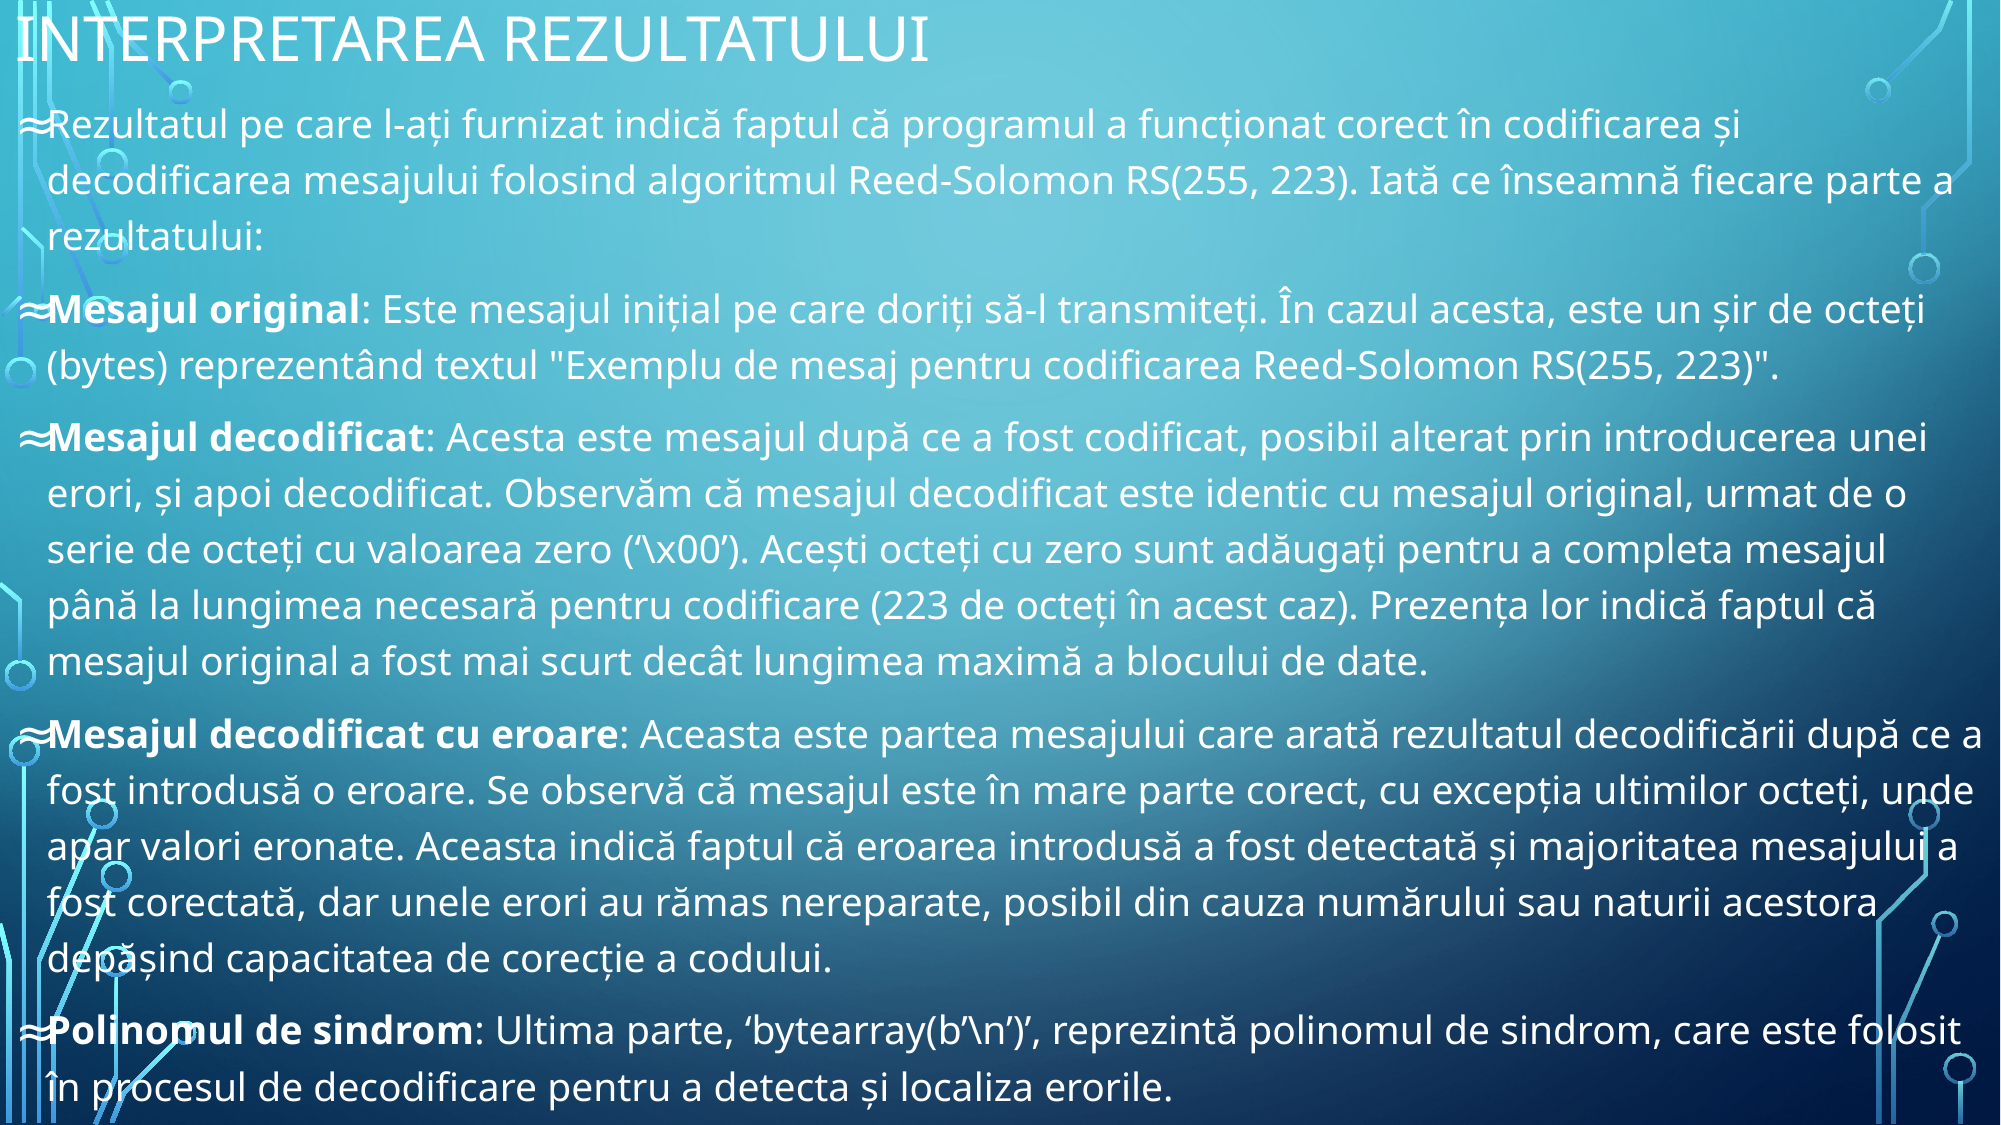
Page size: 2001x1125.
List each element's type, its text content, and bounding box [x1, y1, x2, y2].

list Rezultatul pe care l-ați furnizat indică faptul că programul a funcționat corect în codificarea și decodificarea mesajului folosind algoritmul Reed-Solomon RS(255, 223). Iată ce înseamnă fiecare parte a rezultatului: Mesajul original: Este mesajul inițial pe care doriți să-l transmiteți. În cazul acesta, este un șir de octeți (bytes) reprezentând textul "Exemplu de mesaj pentru codificarea Reed-Solomon RS(255, 223)". Mesajul decodificat: Acesta este mesajul după ce a fost codificat, posibil alterat prin introducerea unei erori, și apoi decodificat. Observăm că mesajul decodificat este identic cu mesajul original, urmat de o serie de octeți cu valoarea zero (‘\x00’). Acești octeți cu zero sunt adăugați pentru a completa mesajul până la lungimea necesară pentru codificare (223 de octeți în acest caz). Prezența lor indică faptul că mesajul original a fost mai scurt decât lungimea maximă a blocului de date. Mesajul decodificat cu eroare: Aceasta este partea mesajului care arată rezultatul decodificării după ce a fost introdusă o eroare. Se observă că mesajul este în mare parte corect, cu excepția ultimilor octeți, unde apar valori eronate. Aceasta indică faptul că eroarea introdusă a fost detectată și majoritatea mesajului a fost corectată, dar unele erori au rămas nereparate, posibil din cauza numărului sau naturii acestora depășind capacitatea de corecție a codului. Polinomul de sindrom: Ultima parte, ‘bytearray(b’\n’)’, reprezintă polinomul de sindrom, care este folosit în procesul de decodificare pentru a detecta și localiza erorile. [0, 82, 2000, 1125]
title Interpretarea rezultatului [0, 0, 2000, 82]
